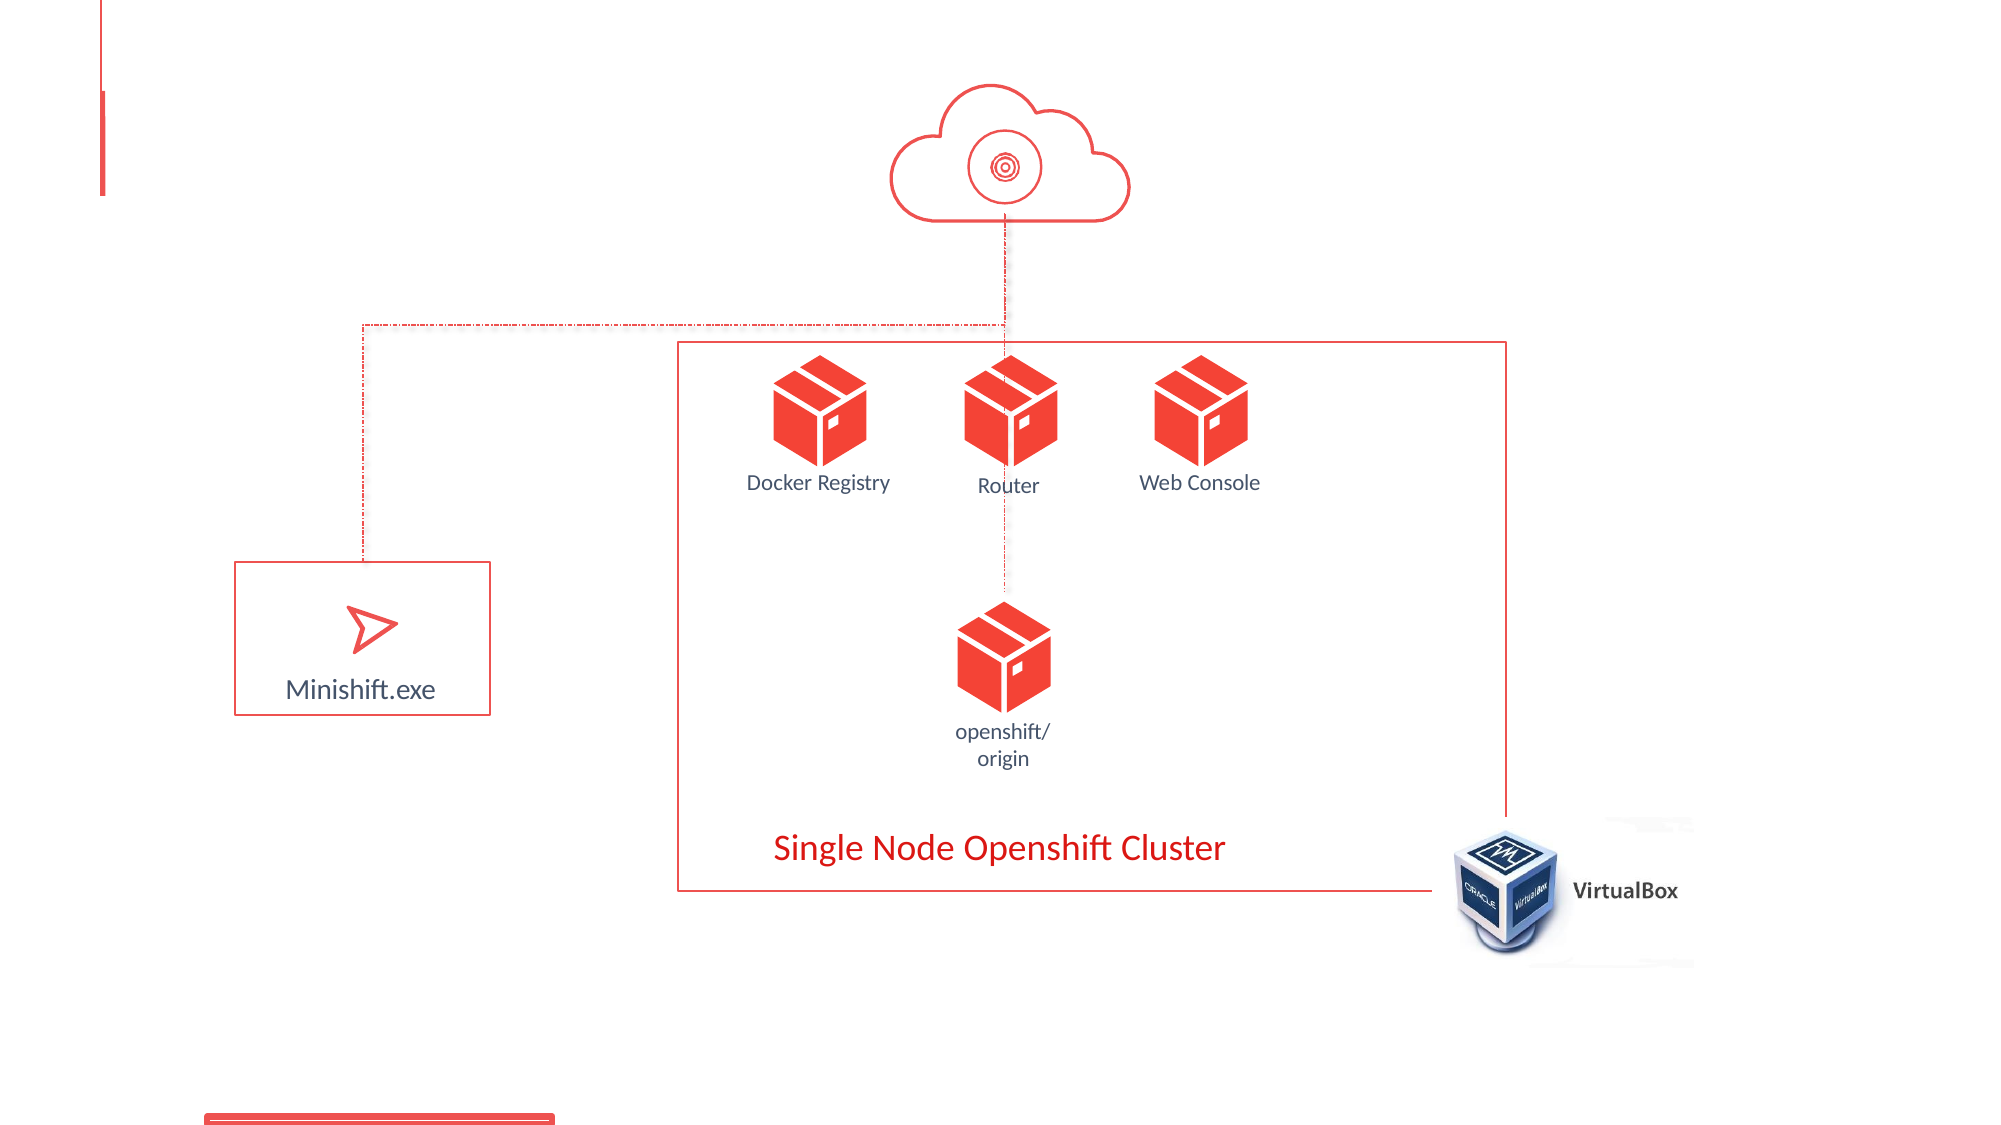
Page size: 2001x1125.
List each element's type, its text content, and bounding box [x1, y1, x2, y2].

text_box Minishift.exe [236, 668, 341, 706]
text_box [1154, 389, 1199, 465]
text_box [1181, 355, 1248, 396]
picture [1432, 816, 1694, 969]
text_box Web Console [1137, 465, 1265, 496]
text_box [207, 1116, 553, 1124]
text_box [99, 0, 106, 199]
text_box [1204, 389, 1248, 465]
text_box [1154, 370, 1223, 412]
text_box [235, 562, 342, 716]
text_box [941, 85, 1130, 221]
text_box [346, 129, 1058, 713]
text_box [677, 341, 1506, 892]
text_box openshift/ origin [953, 720, 1056, 772]
text_box Single Node Openshift Cluster [771, 820, 1232, 868]
